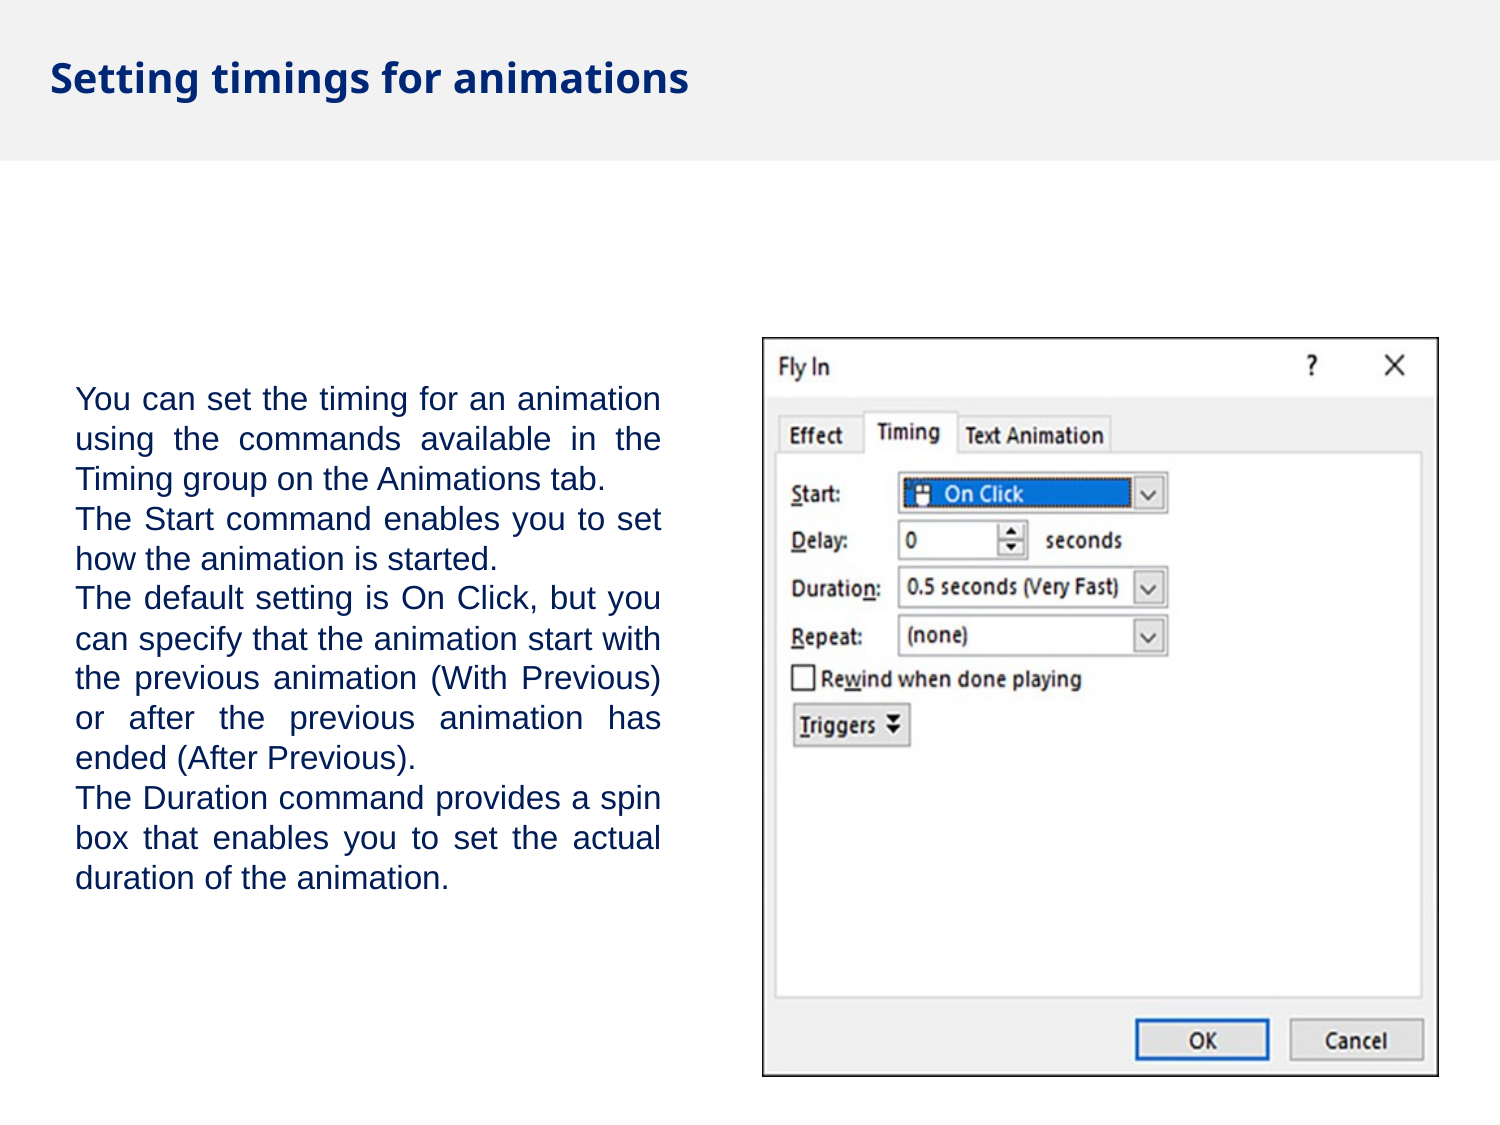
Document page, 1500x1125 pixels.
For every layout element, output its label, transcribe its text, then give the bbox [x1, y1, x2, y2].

picture [762, 337, 1439, 1077]
title Setting timings for animations [50, 50, 1038, 240]
text_box You can set the timing for an animation using the commands available in the Timing group on the Animations tab. The Start command enables you to set how the animation is started. The default setting is On Click, but you can specify that the animation start with the previous animation (With Previous) or after the previous animation has ended (After Previous). The Duration command provides a spin box that enables you to set the actual duration of the animation. [74, 375, 663, 896]
